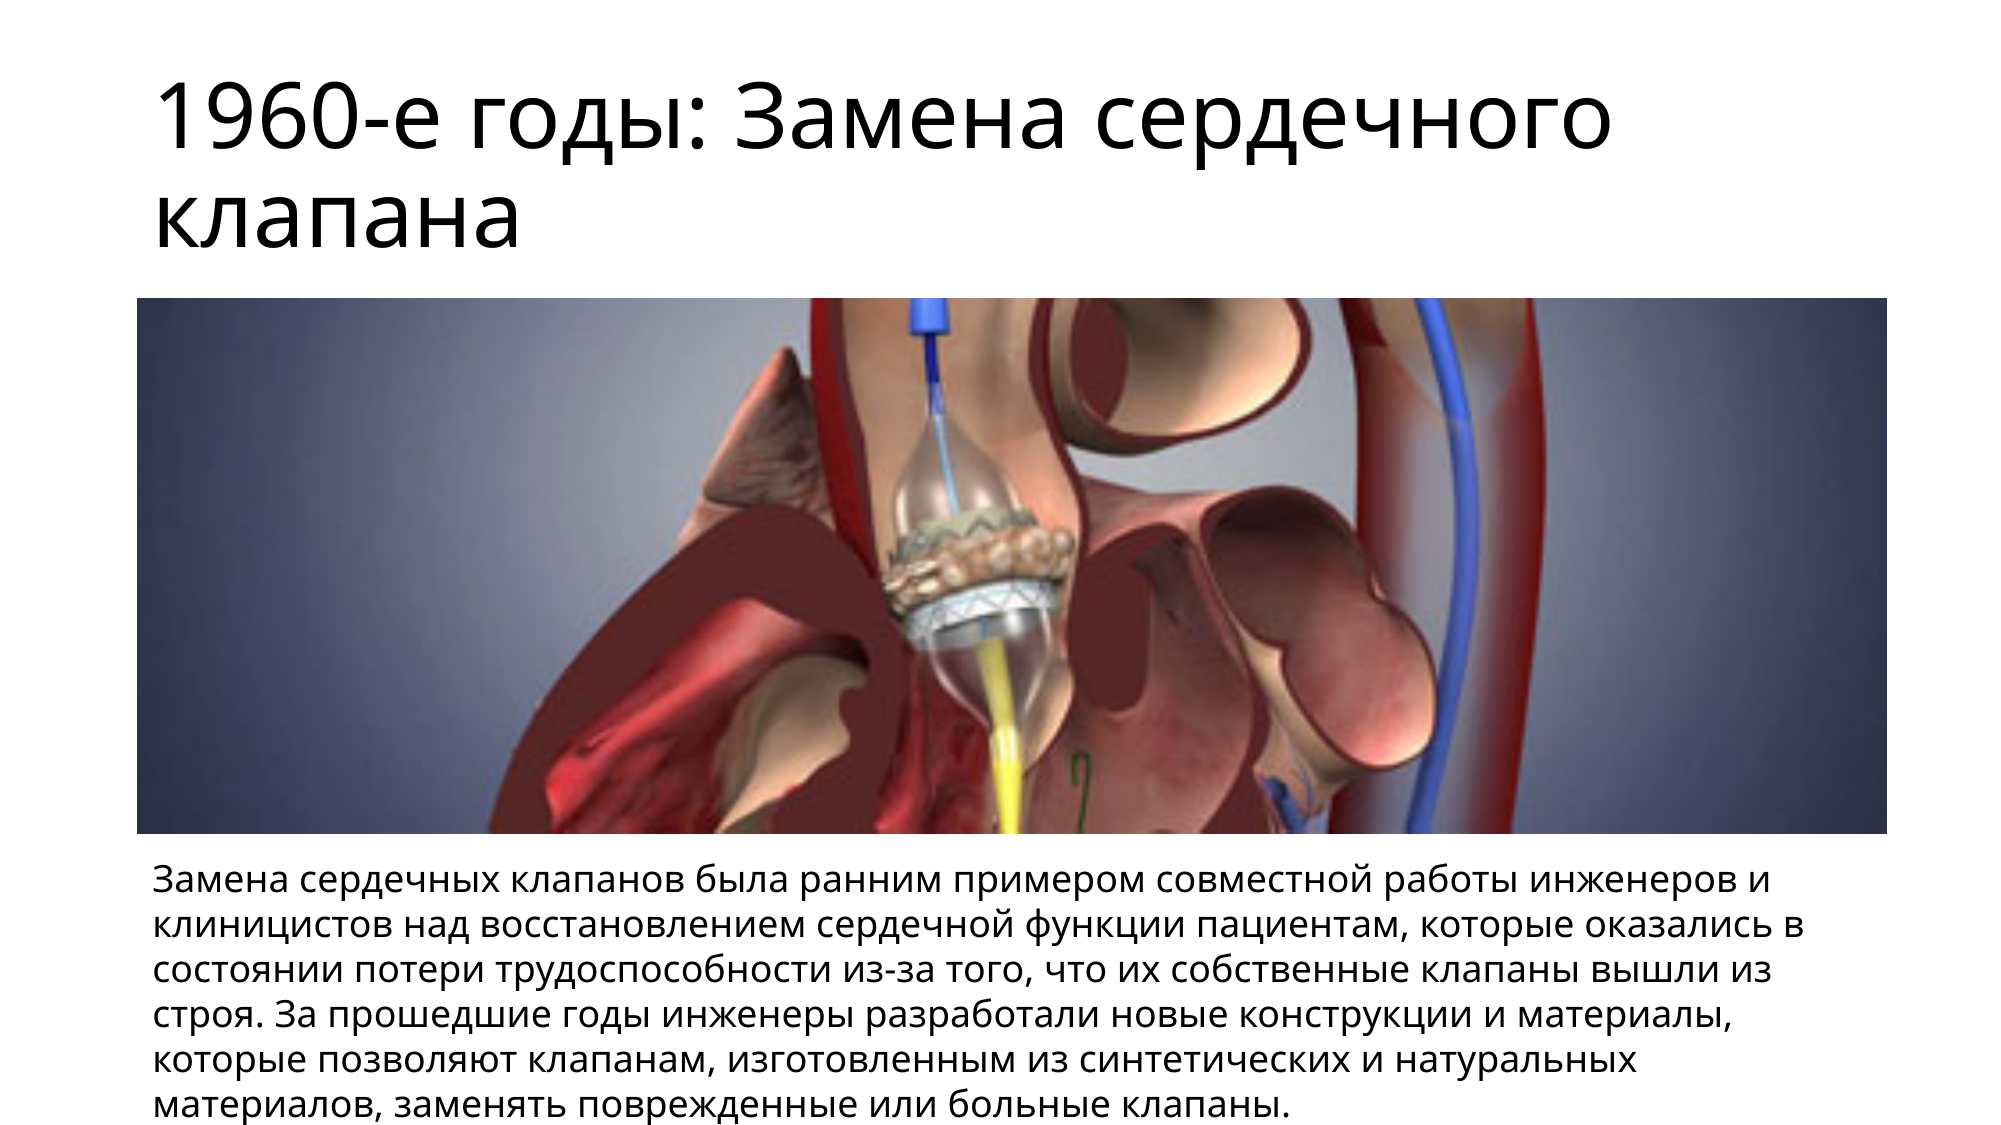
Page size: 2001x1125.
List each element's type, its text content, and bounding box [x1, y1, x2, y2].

title 1960-е годы: Замена сердечного клапана [137, 59, 1863, 278]
text_box Замена сердечных клапанов была ранним примером совместной работы инженеров и клиницистов над восстановлением сердечной функции пациентам, которые оказались в состоянии потери трудоспособности из-за того, что их собственные клапаны вышли из строя. За прошедшие годы инженеры разработали новые конструкции и материалы, которые позволяют клапанам, изготовленным из синтетических и натуральных материалов, заменять поврежденные или больные клапаны. [137, 847, 1887, 1125]
picture [137, 298, 1887, 834]
